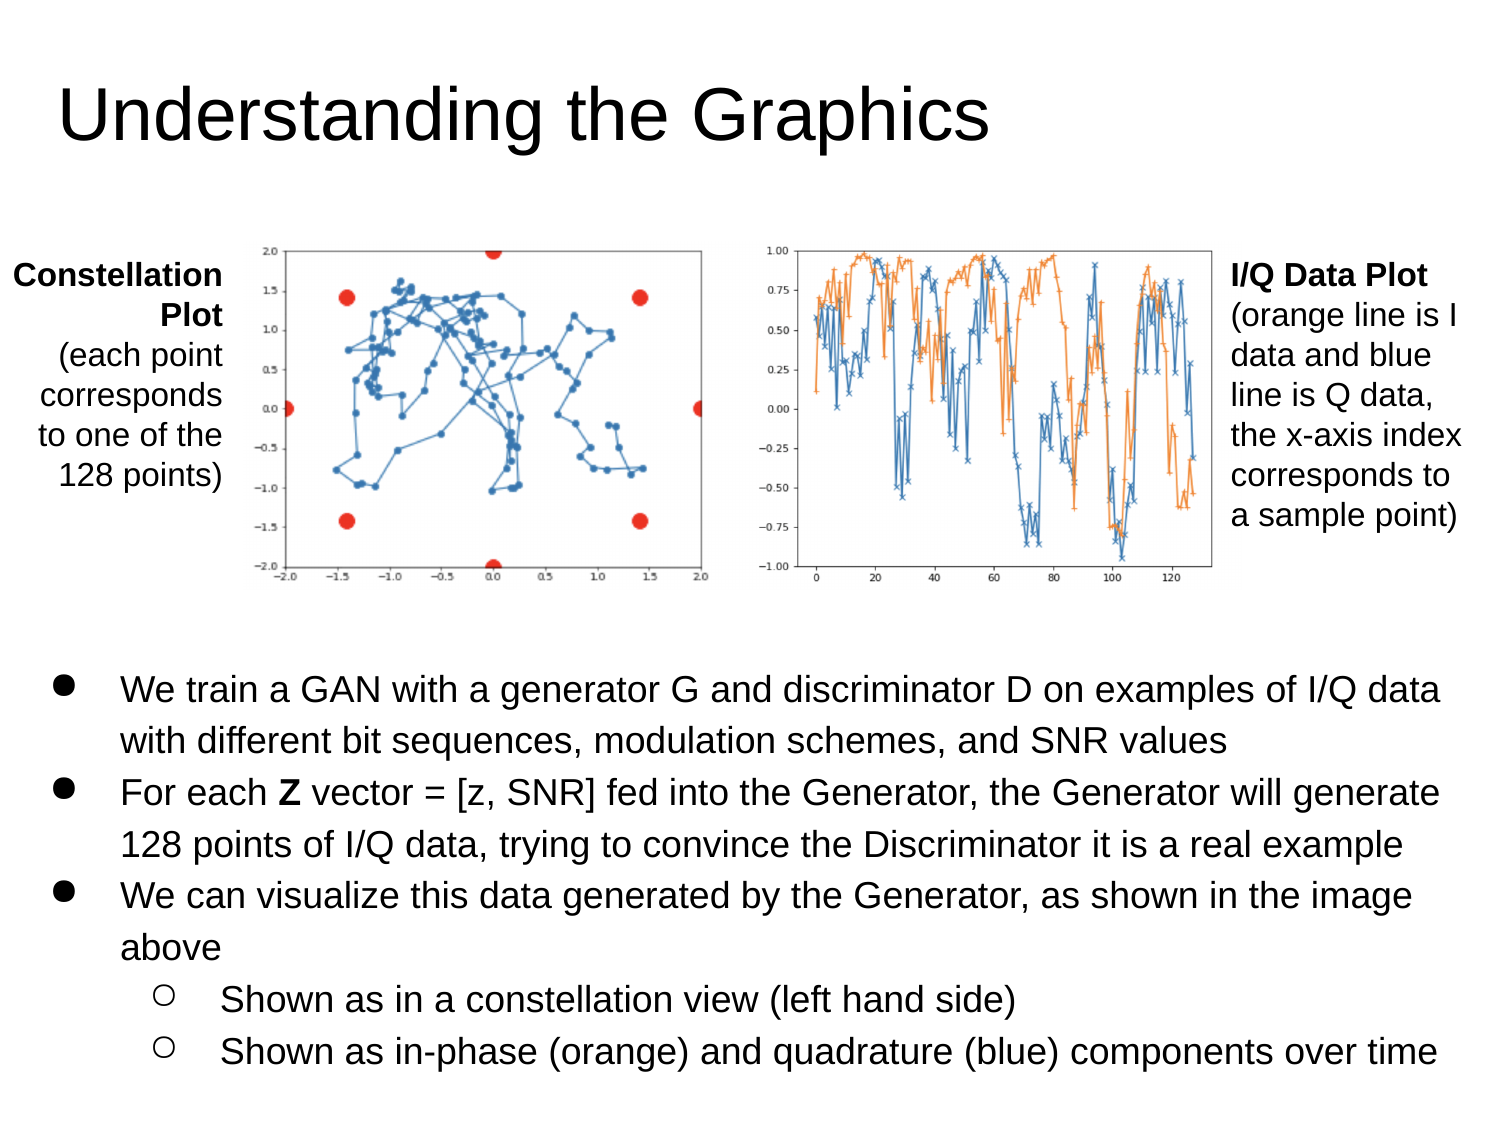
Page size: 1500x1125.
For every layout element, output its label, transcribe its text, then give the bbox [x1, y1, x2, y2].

text_box Constellation Plot (each point corresponds to one of the 128 points) [0, 233, 244, 574]
text_box I/Q Data Plot (orange line is I data and blue line is Q data, the x-axis index corresponds to a sample point) [1210, 233, 1485, 574]
list We train a GAN with a generator G and discriminator D on examples of I/Q data with different bit sequences, modulation schemes, and SNR values For each Z vector = [z, SNR] fed into the Generator, the Generator will generate 128 points of I/Q data, trying to convince the Discriminator it is a real example We can visualize this data generated by the Generator, as shown in the image above Shown as in a constellation view (left hand side) Shown as in-phase (orange) and quadrature (blue) components over time [0, 637, 1472, 1125]
title Understanding the Graphics [37, 45, 1500, 171]
picture [242, 241, 1242, 590]
